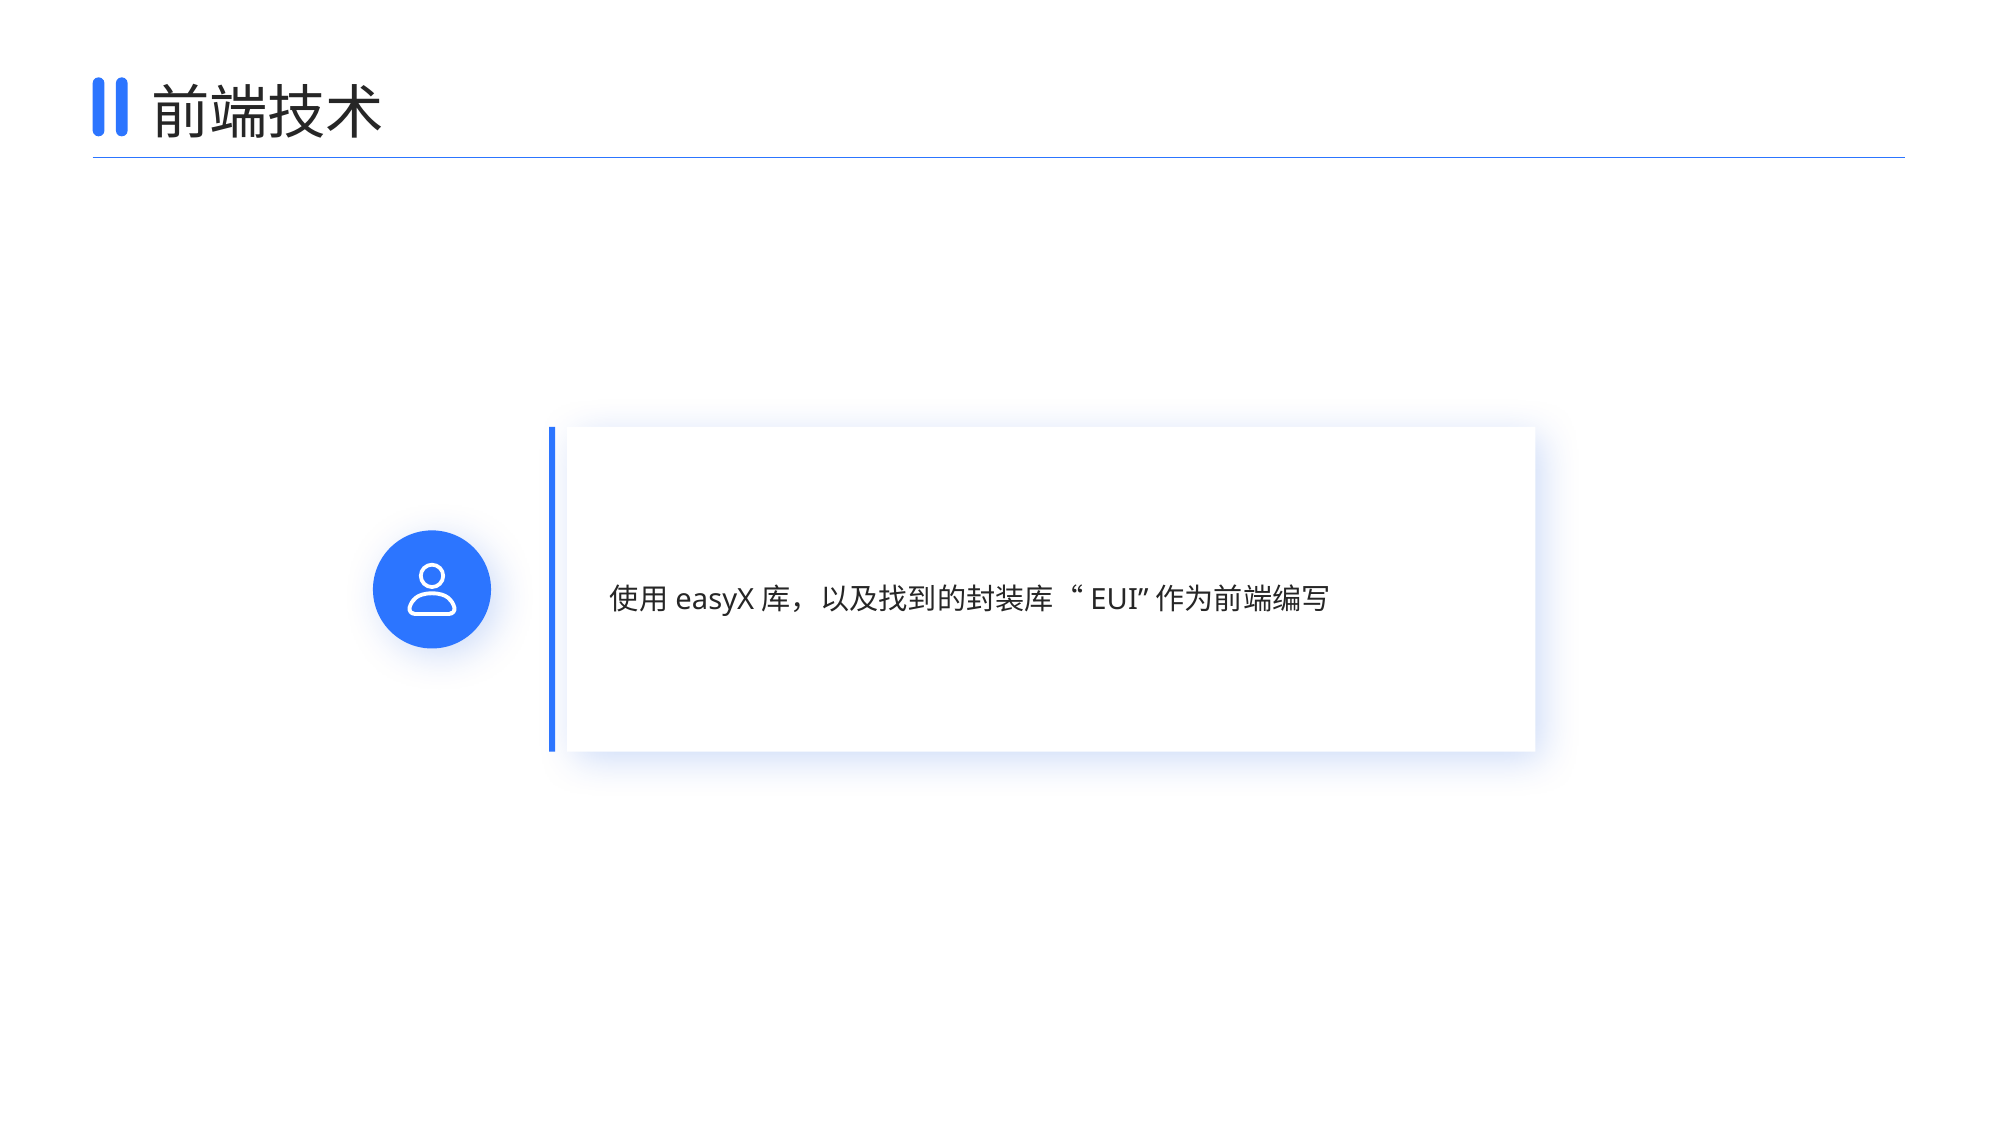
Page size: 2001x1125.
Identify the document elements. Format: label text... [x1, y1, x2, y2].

text_box 使用easyX库，以及找到的封装库“EUI”作为前端编写 [609, 471, 1425, 708]
text_box [567, 426, 1536, 752]
text_box [115, 77, 128, 137]
text_box [549, 426, 556, 752]
text_box [92, 77, 105, 137]
text_box [372, 530, 492, 649]
text_box [407, 591, 457, 616]
text_box 前端技术 [150, 68, 1797, 146]
text_box [418, 562, 446, 589]
